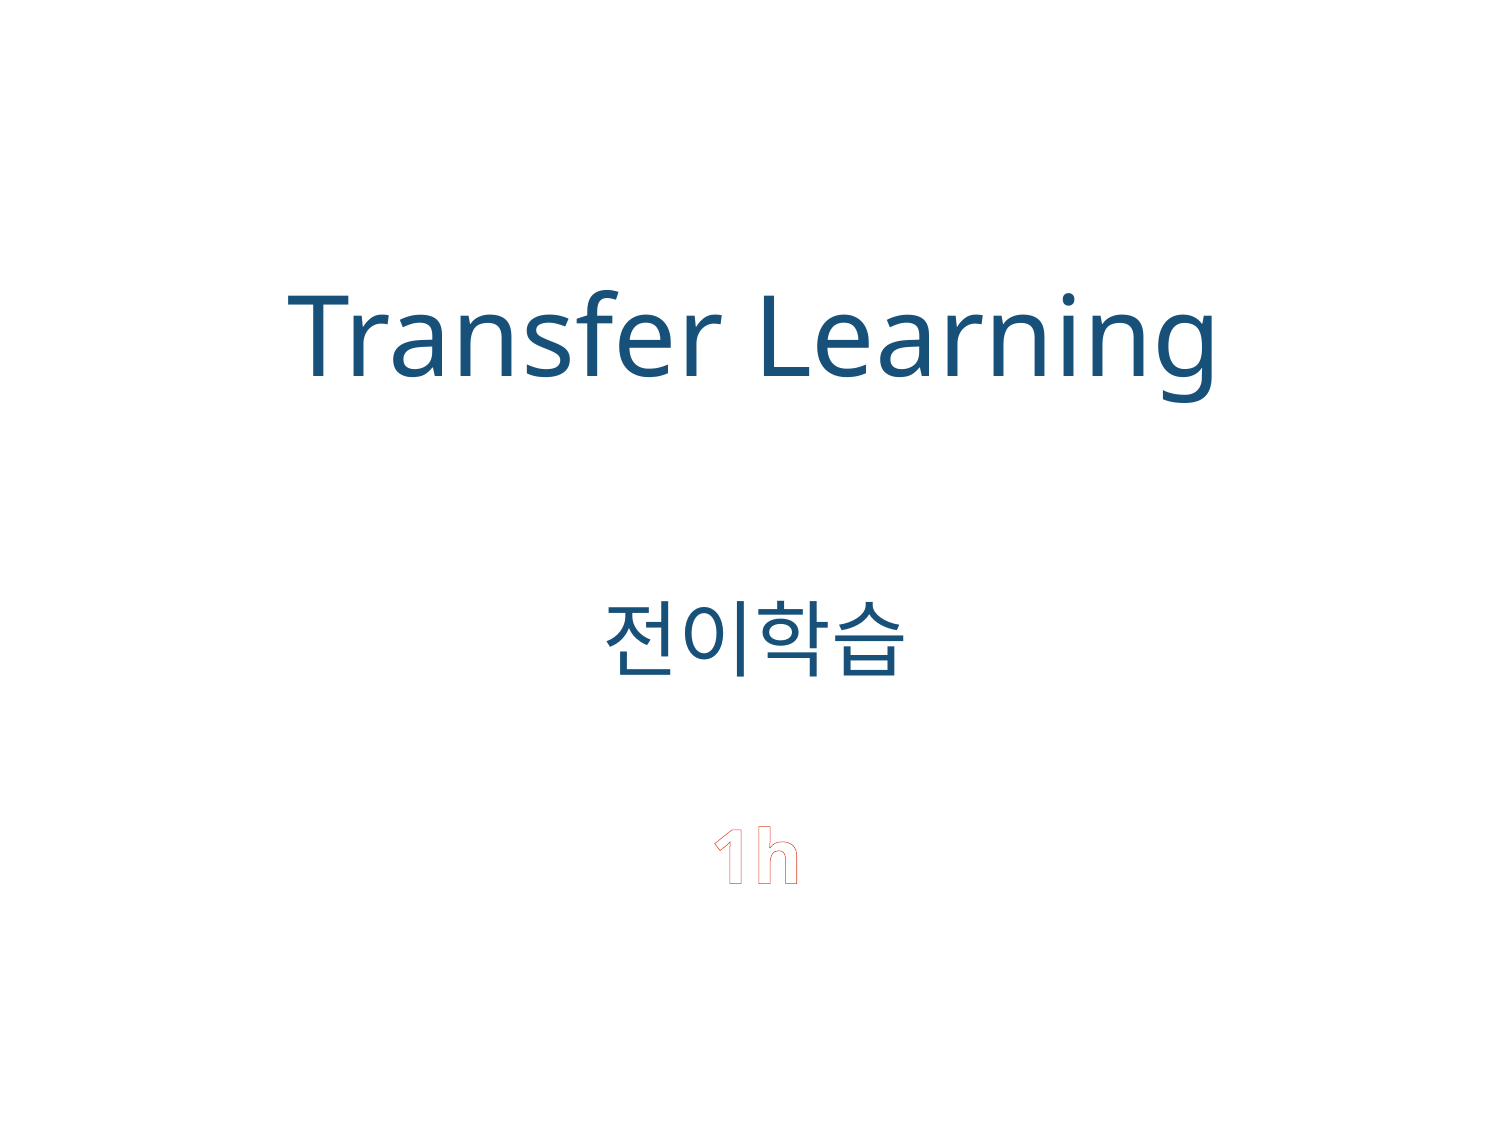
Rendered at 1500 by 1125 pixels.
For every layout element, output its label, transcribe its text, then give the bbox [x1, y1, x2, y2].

text_box 1h [695, 801, 818, 907]
text_box Transfer Learning [272, 256, 1238, 407]
text_box 전이학습 [587, 579, 924, 695]
